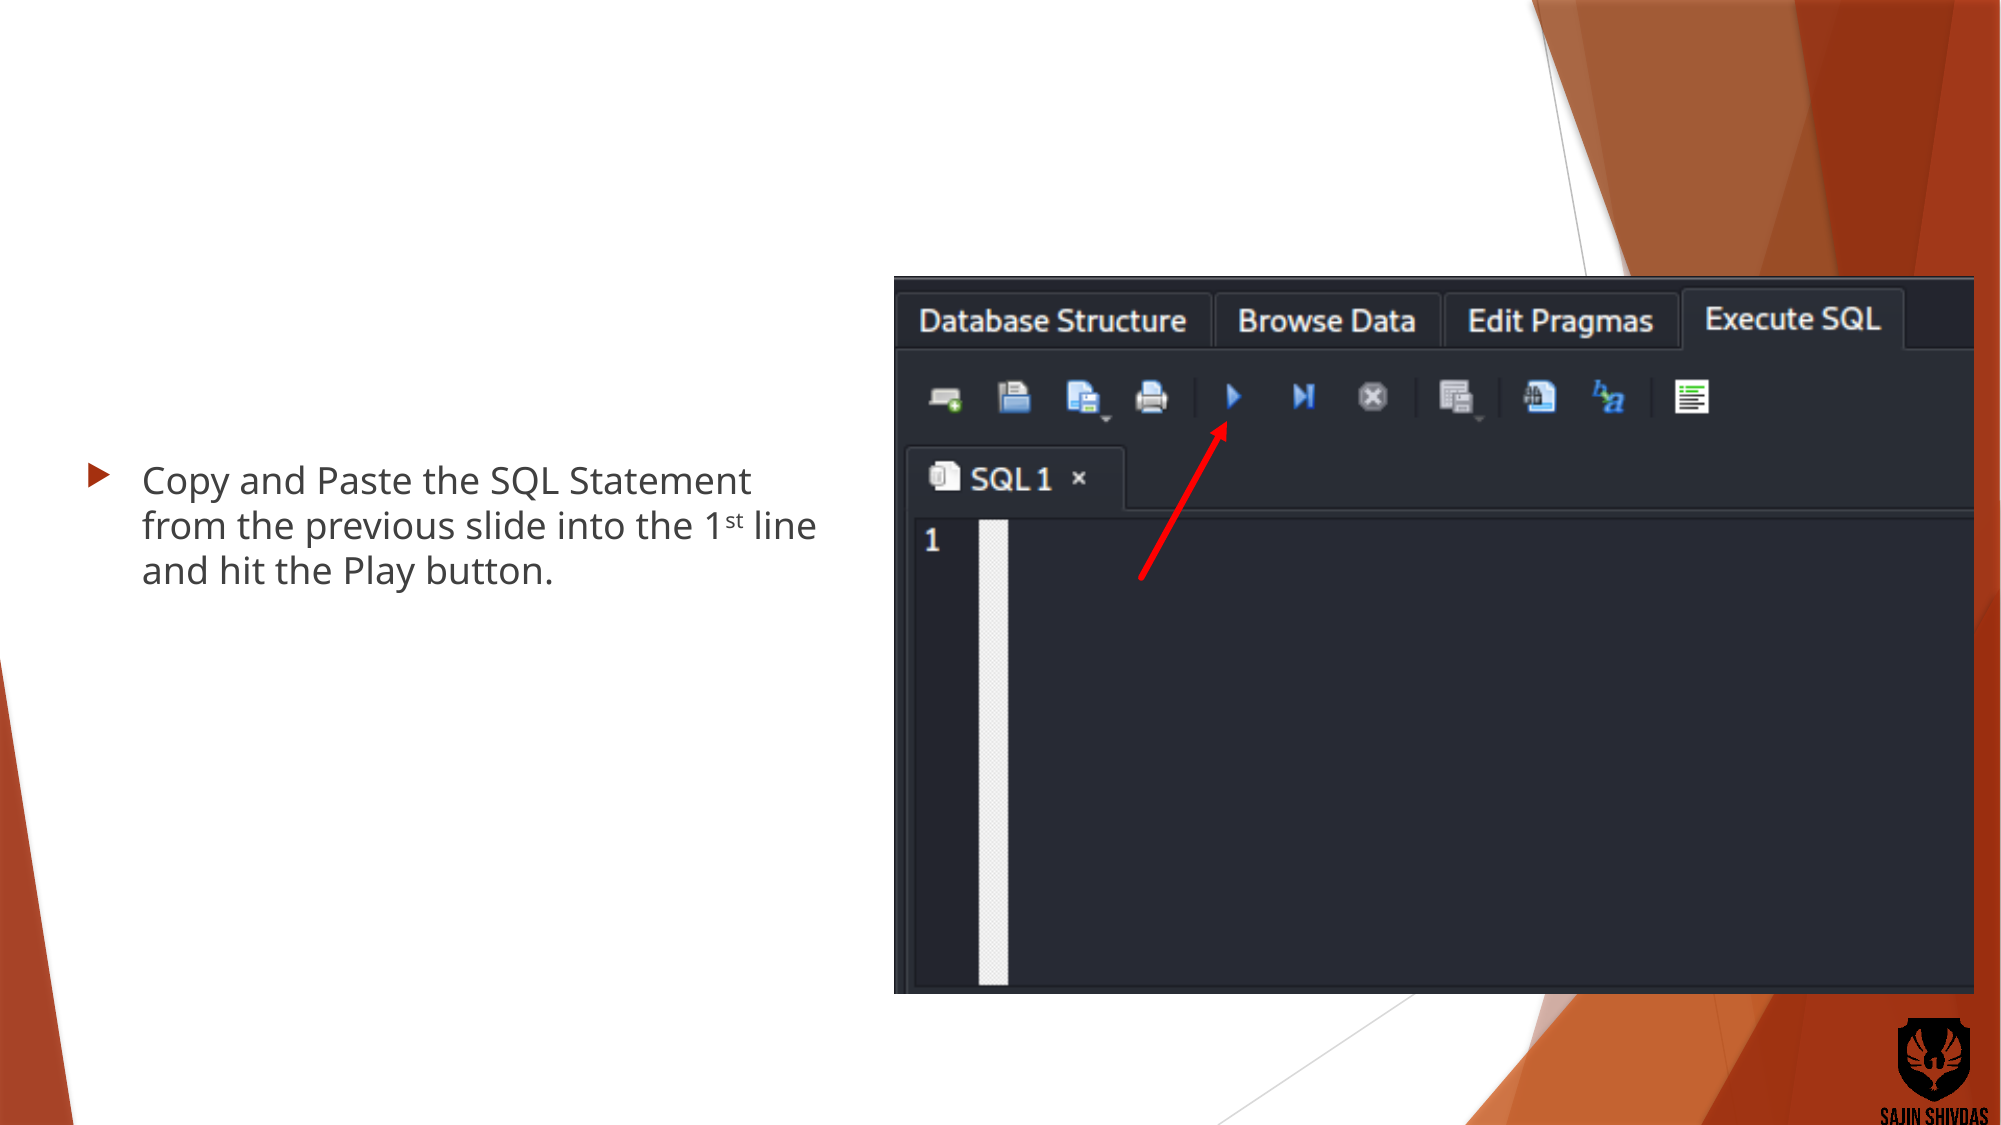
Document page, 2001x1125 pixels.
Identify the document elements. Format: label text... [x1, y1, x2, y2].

list Copy and Paste the SQL Statement from the previous slide into the 1st line and hit the Play button. [70, 449, 854, 758]
picture [1868, 1006, 2001, 1125]
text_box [1140, 420, 1228, 579]
picture [893, 275, 1975, 994]
